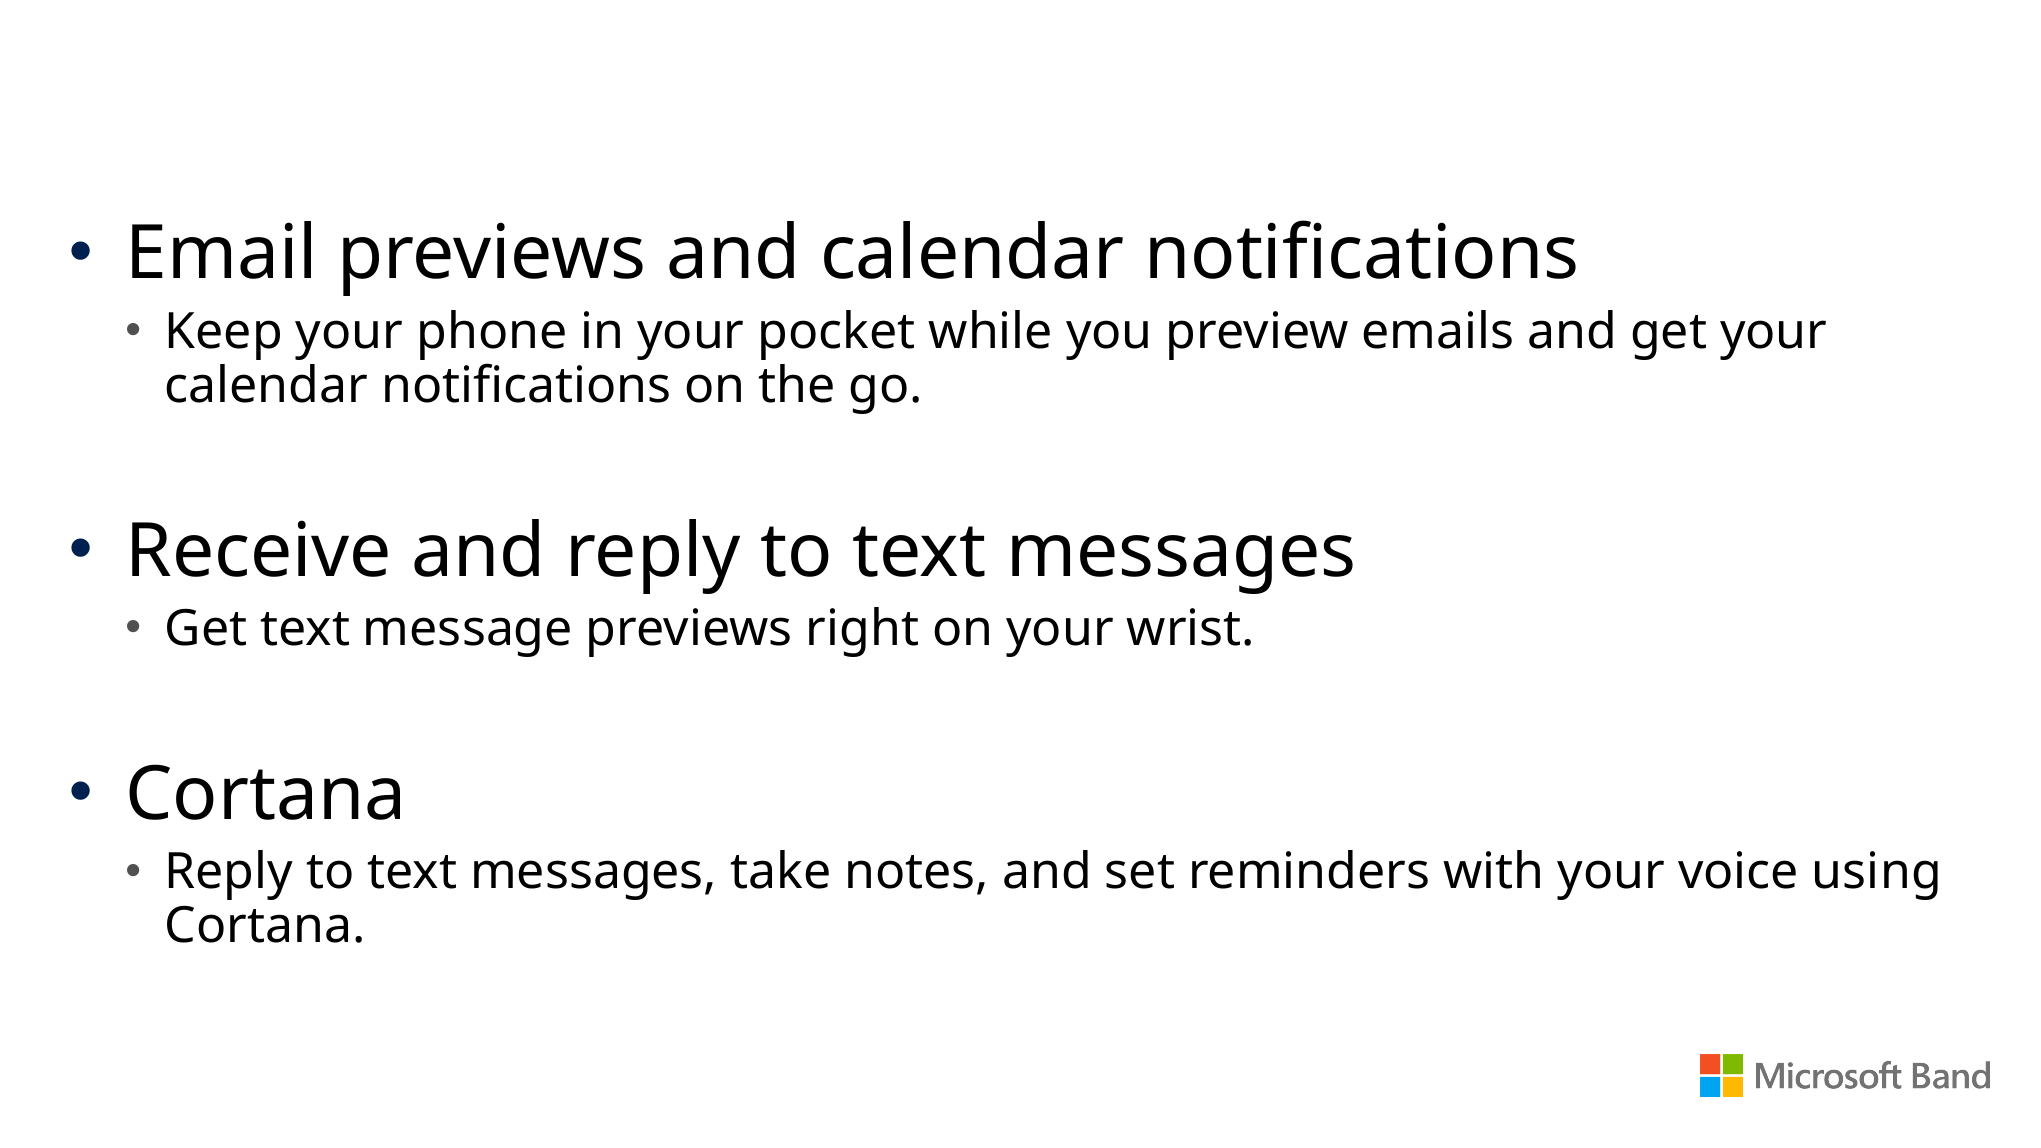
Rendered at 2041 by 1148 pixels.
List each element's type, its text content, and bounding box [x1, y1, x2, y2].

list Email previews and calendar notifications Keep your phone in your pocket while you preview emails and get your calendar notifications on the go. Receive and reply to text messages Get text message previews right on your wrist. Cortana Reply to text messages, take notes, and set reminders with your voice using Cortana. [45, 198, 1996, 954]
picture [1657, 1010, 2033, 1141]
